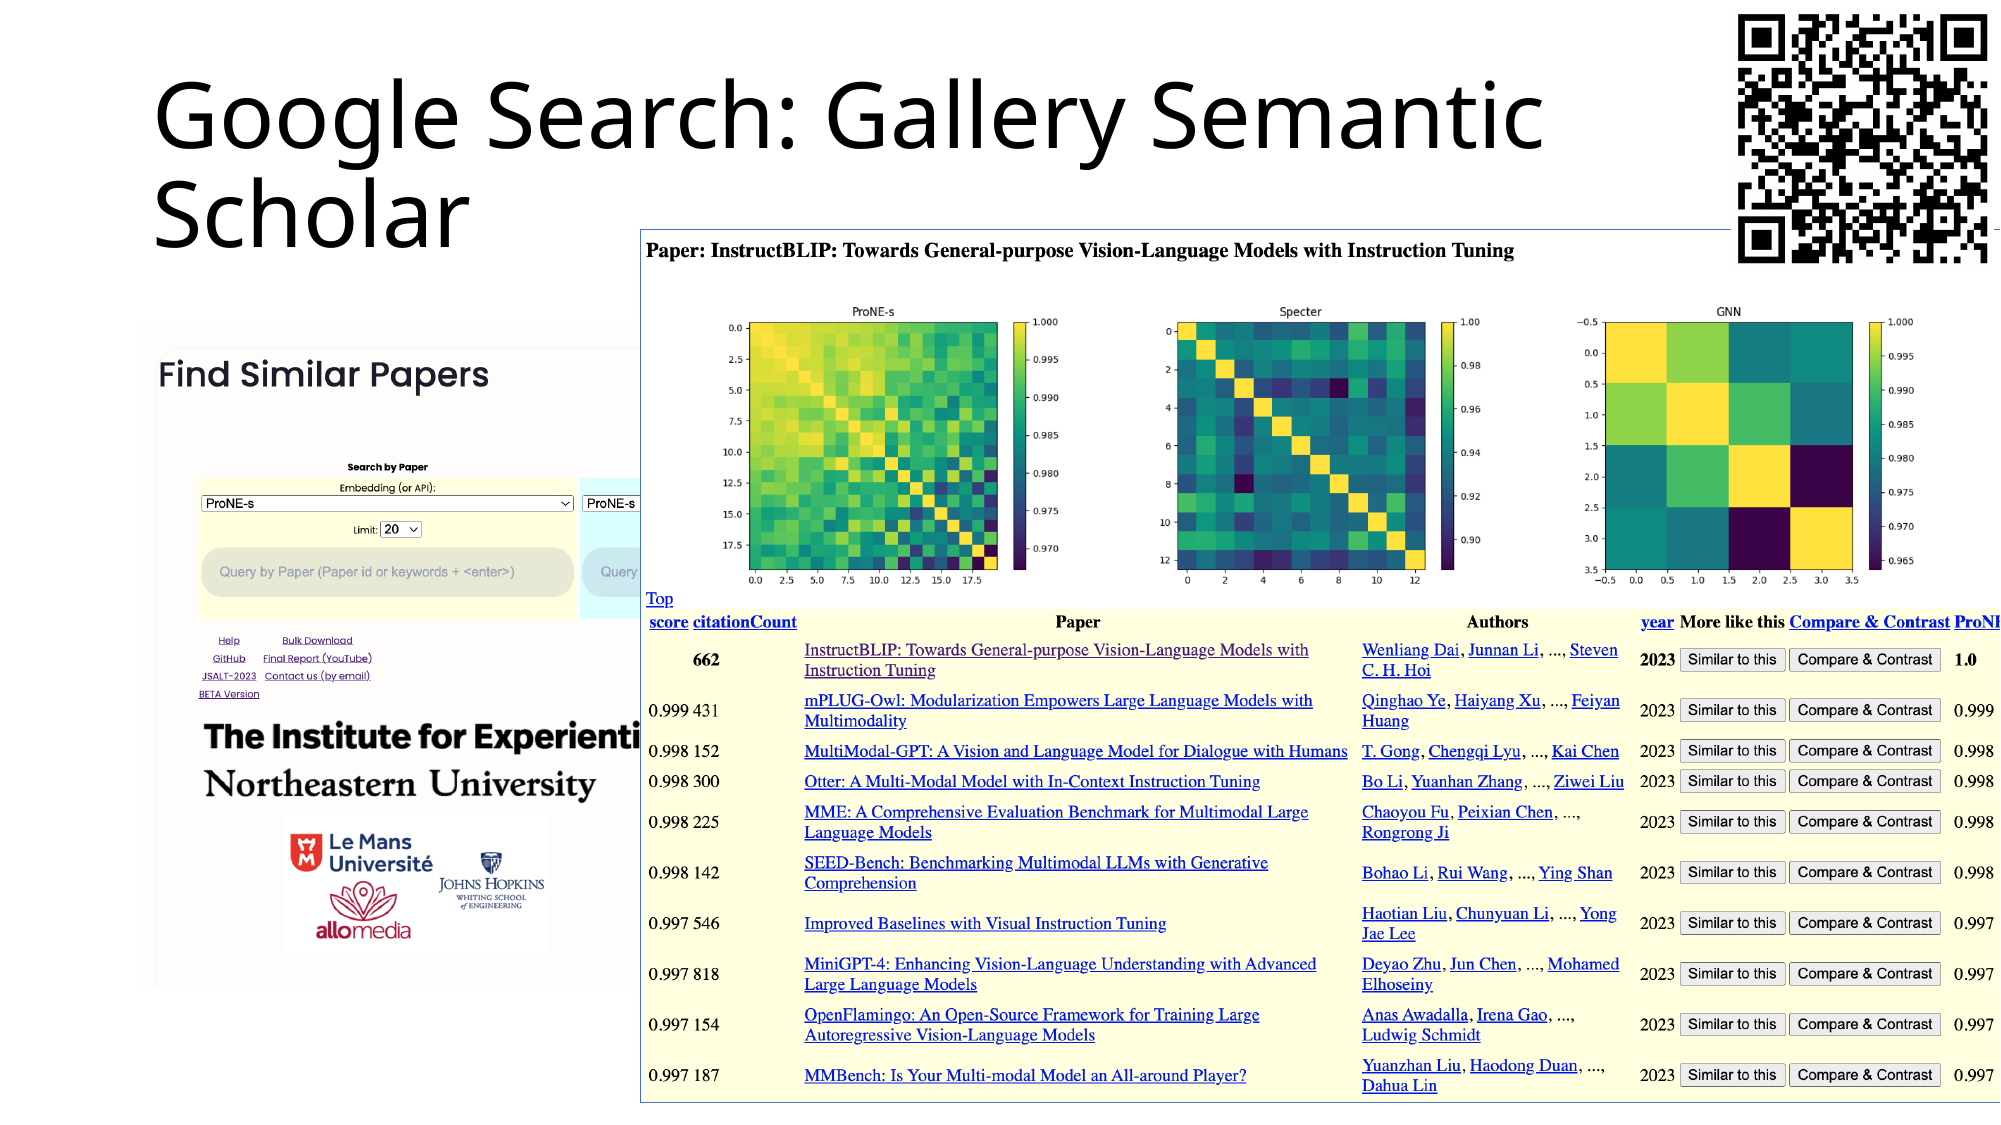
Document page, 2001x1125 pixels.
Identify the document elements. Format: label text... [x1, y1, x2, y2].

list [640, 229, 2000, 1103]
title Google Search: Gallery Semantic Scholar [137, 59, 1731, 278]
picture [1731, 7, 1994, 270]
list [137, 327, 640, 986]
